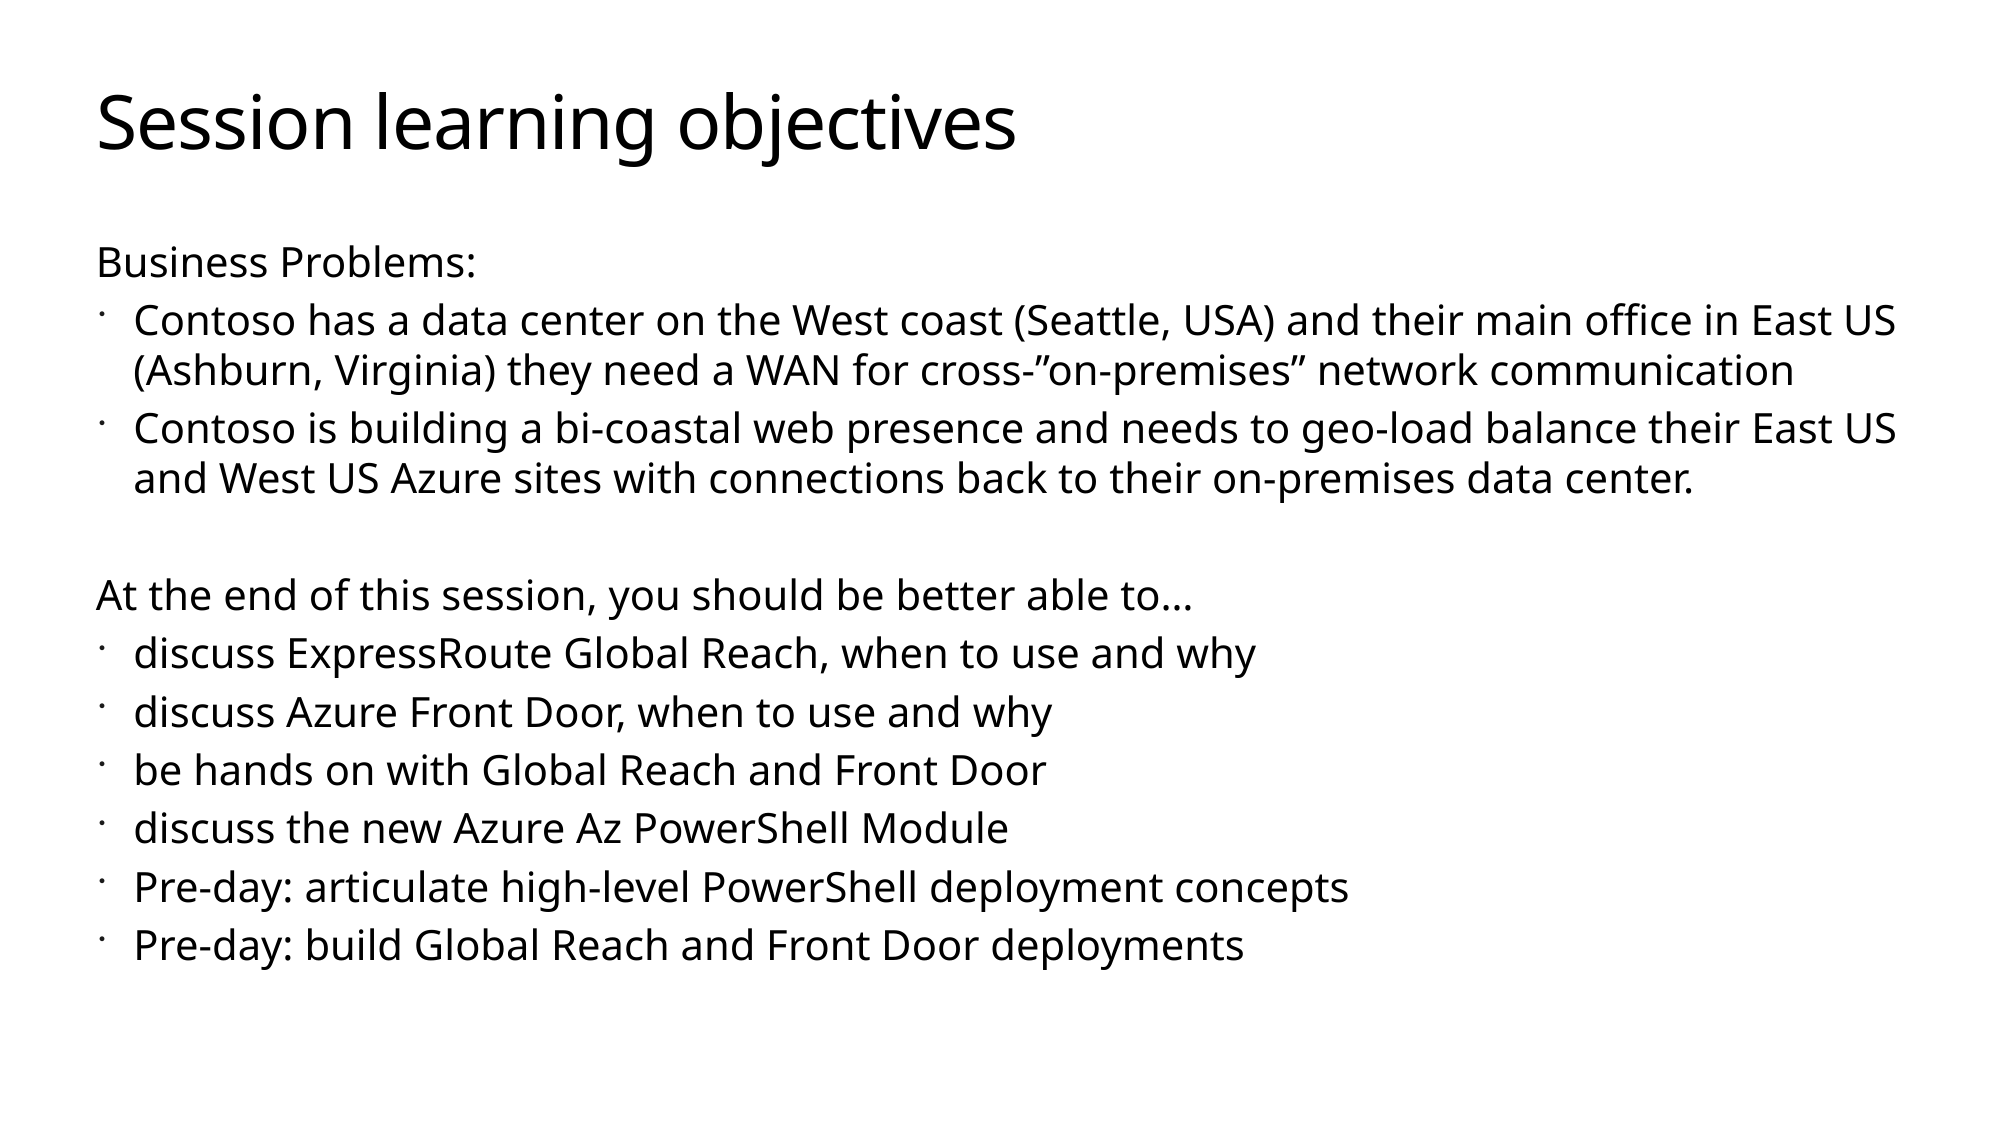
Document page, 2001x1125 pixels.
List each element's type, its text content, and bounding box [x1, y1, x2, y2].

title Session learning objectives [96, 75, 1904, 166]
list Business Problems: Contoso has a data center on the West coast (Seattle, USA) and their main office in East US (Ashburn, Virginia) they need a WAN for cross-”on-premises” network communication Contoso is building a bi-coastal web presence and needs to geo-load balance their East US and West US Azure sites with connections back to their on-premises data center. At the end of this session, you should be better able to… discuss ExpressRoute Global Reach, when to use and why discuss Azure Front Door, when to use and why be hands on with Global Reach and Front Door discuss the new Azure Az PowerShell Module Pre-day: articulate high-level PowerShell deployment concepts Pre-day: build Global Reach and Front Door deployments [95, 235, 1904, 993]
